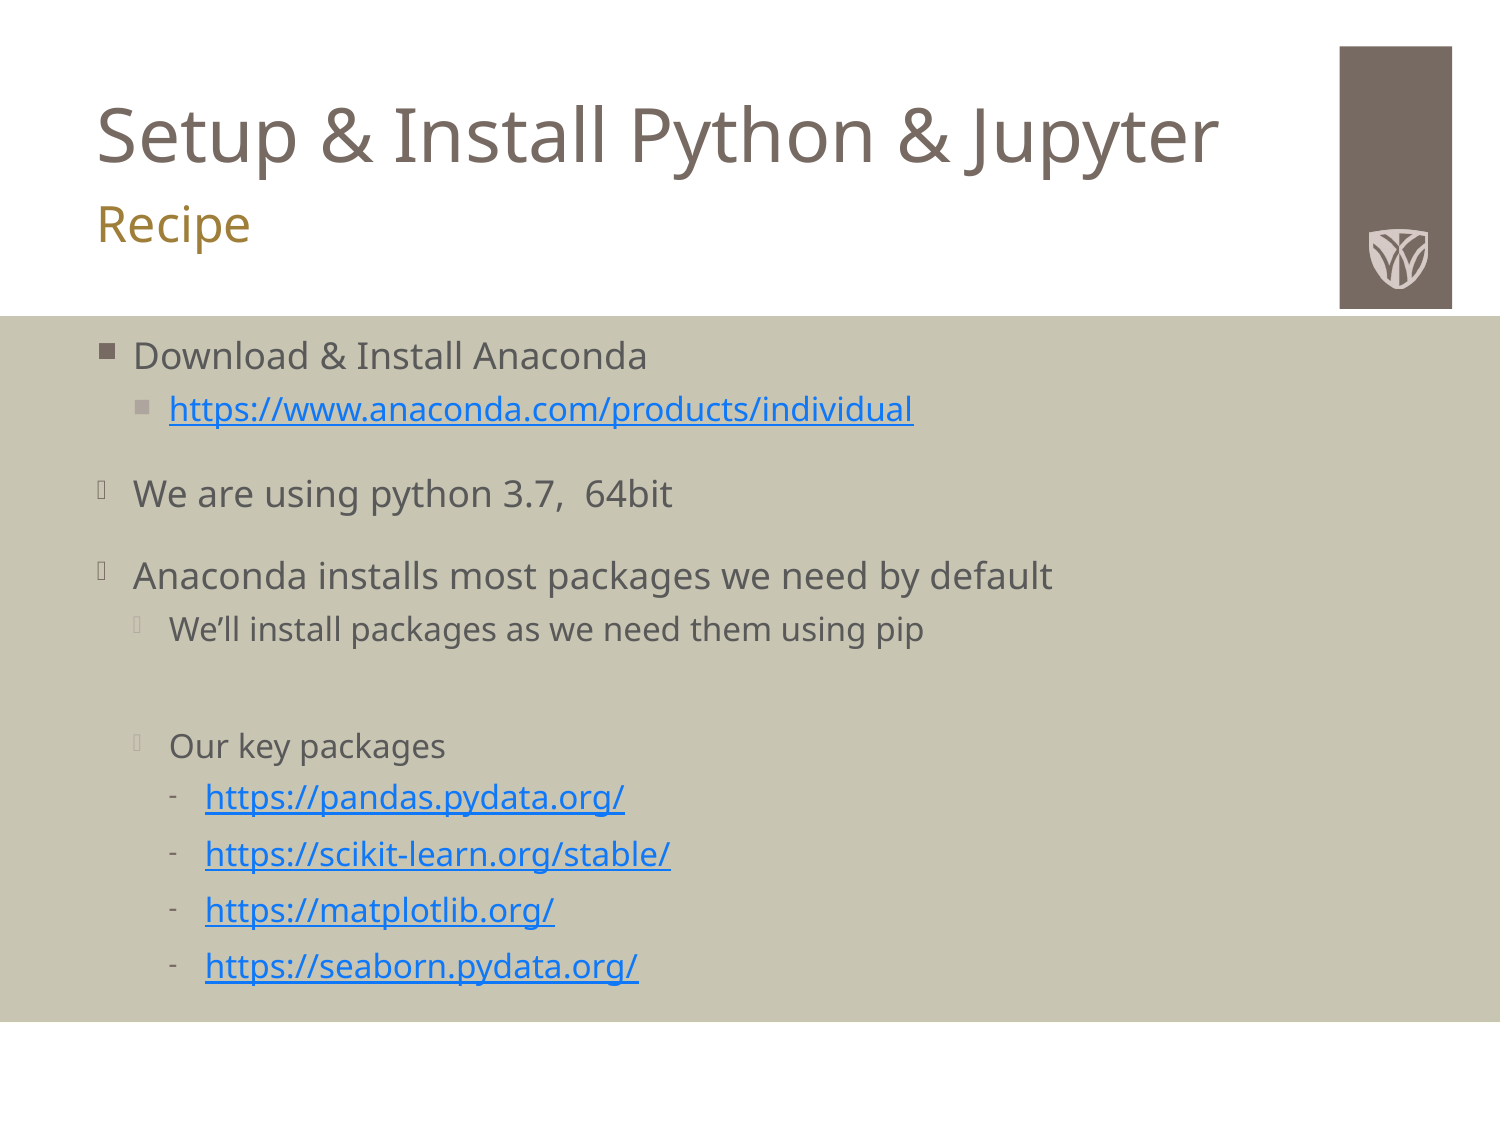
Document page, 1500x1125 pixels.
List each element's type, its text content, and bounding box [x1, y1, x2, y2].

list Recipe [81, 185, 1322, 312]
picture [0, 315, 1500, 1023]
title Setup & Install Python & Jupyter [81, 22, 1368, 186]
